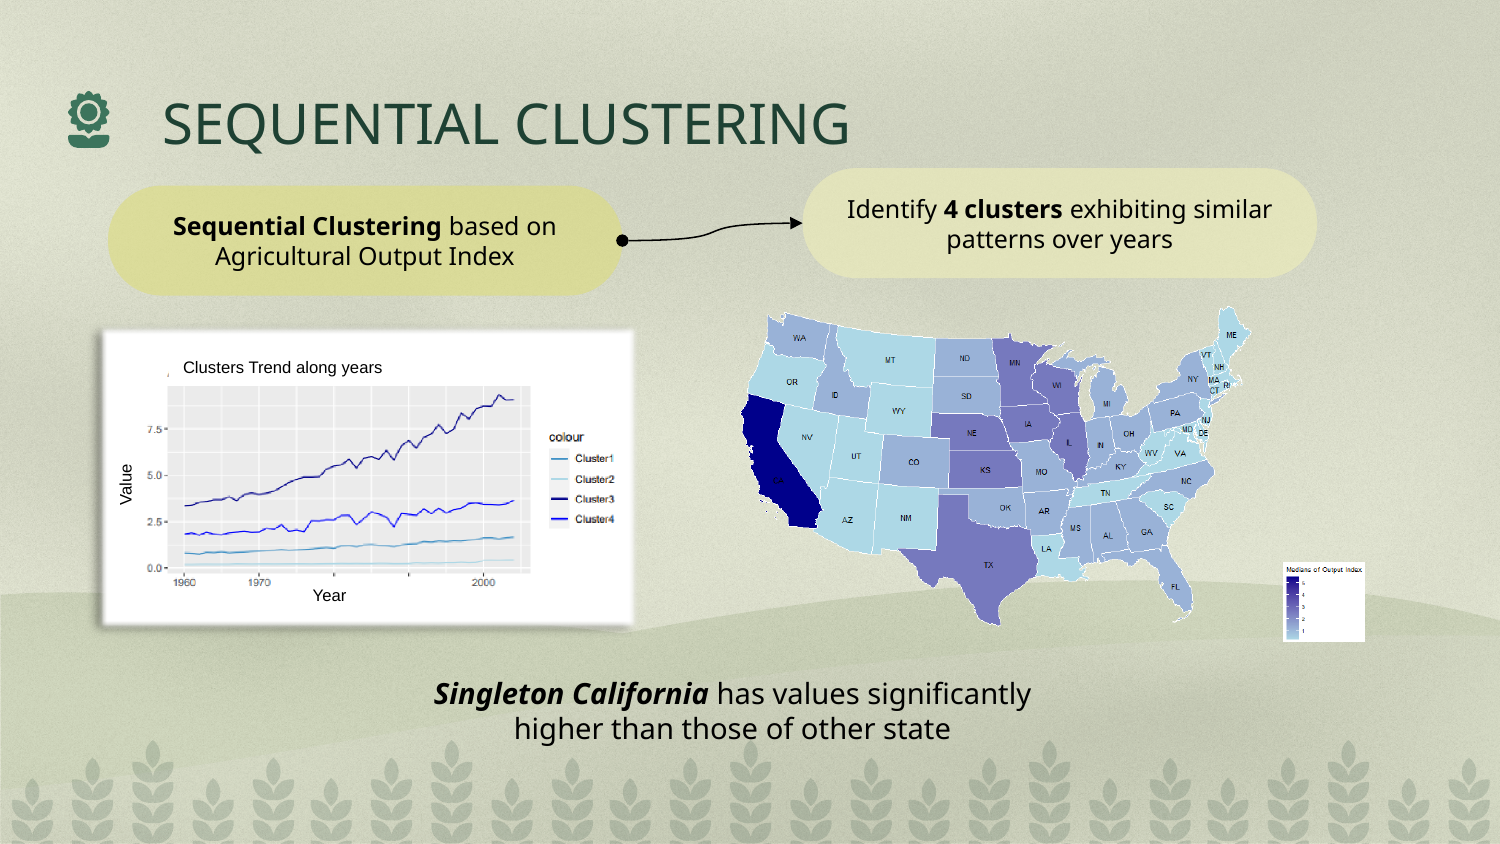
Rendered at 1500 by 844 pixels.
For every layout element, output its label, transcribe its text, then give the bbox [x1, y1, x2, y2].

picture [96, 324, 639, 631]
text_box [622, 222, 803, 241]
text_box Sequential Clustering based on Agricultural Output Index [105, 183, 625, 298]
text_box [67, 90, 110, 149]
title SEQUENTIAL CLUSTERING [118, 72, 1382, 167]
text_box Identify 4 clusters exhibiting similar patterns over years [800, 166, 1320, 281]
text_box Singleton California has values significantly higher than those of other state [407, 668, 1058, 753]
picture [709, 284, 1368, 650]
